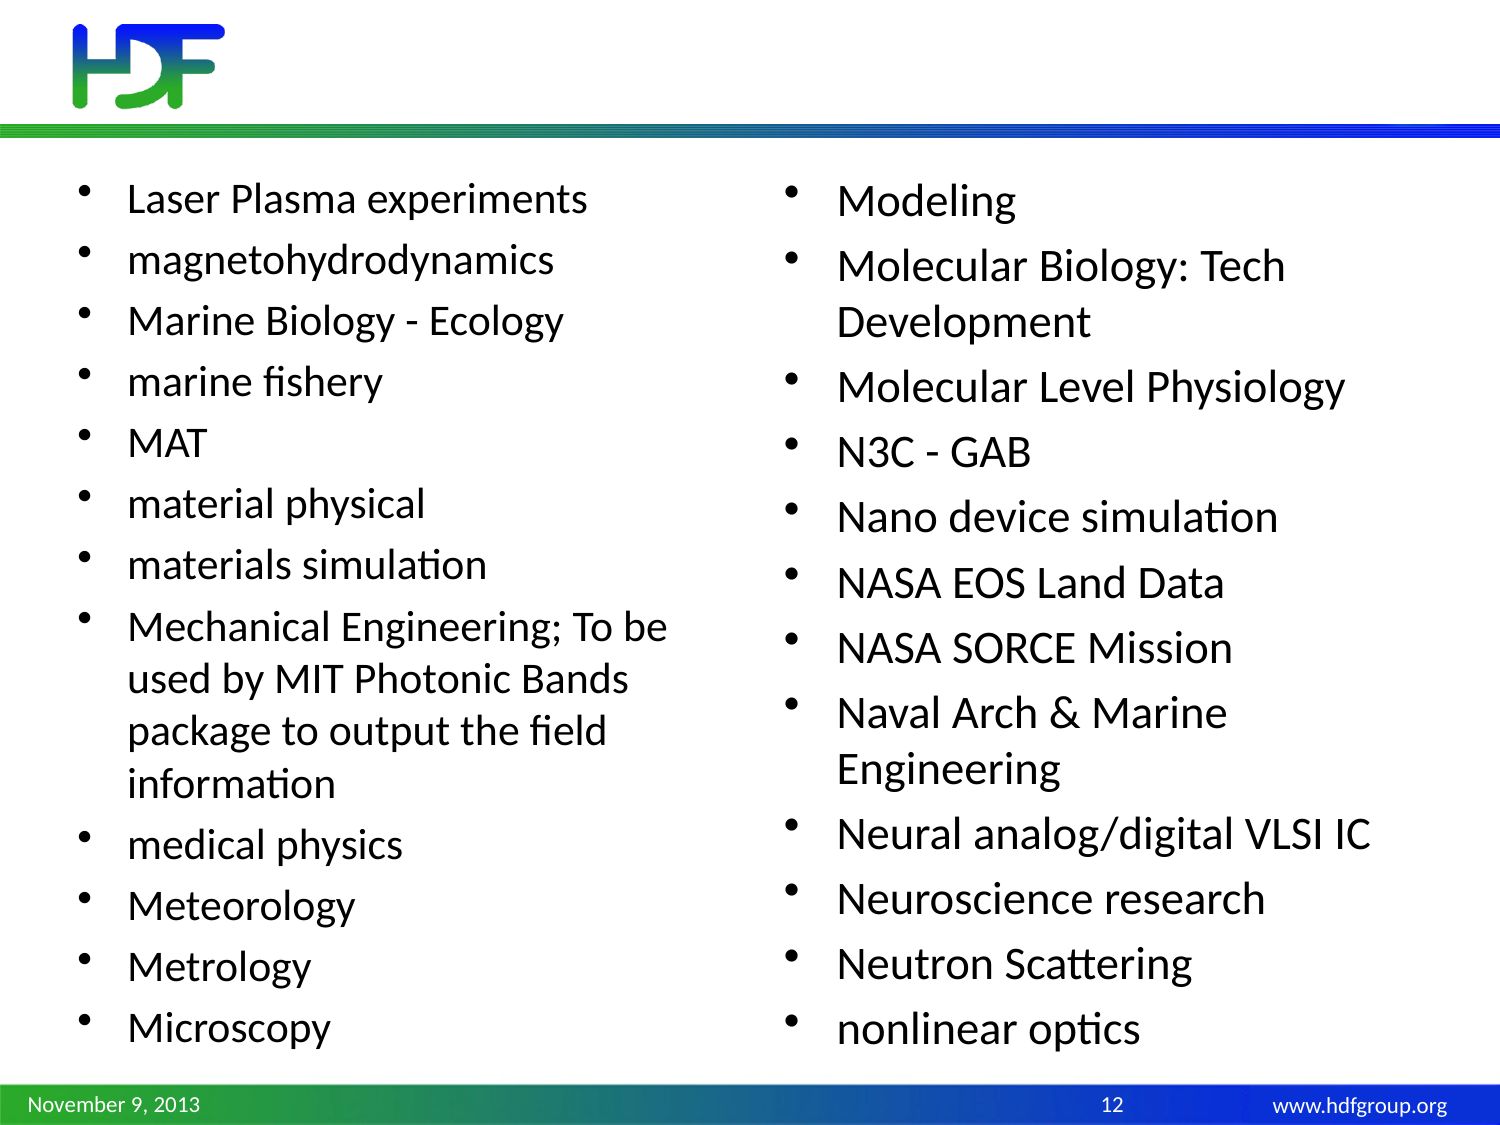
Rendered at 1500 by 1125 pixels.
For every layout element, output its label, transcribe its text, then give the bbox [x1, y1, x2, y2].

slide_number 12 [1049, 1087, 1176, 1125]
list Laser Plasma experiments magnetohydrodynamics Marine Biology - Ecology marine fishery MAT material physical materials simulation Mechanical Engineering; To be used by MIT Photonic Bands package to output the field information medical physics Meteorology Metrology Microscopy [62, 162, 744, 1063]
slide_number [12, 1087, 713, 1125]
picture [0, 0, 1500, 1125]
list Modeling Molecular Biology: Tech Development Molecular Level Physiology N3C - GAB Nano device simulation NASA EOS Land Data NASA SORCE Mission Naval Arch & Marine Engineering Neural analog/digital VLSI IC Neuroscience research Neutron Scattering nonlinear optics [768, 162, 1451, 1063]
